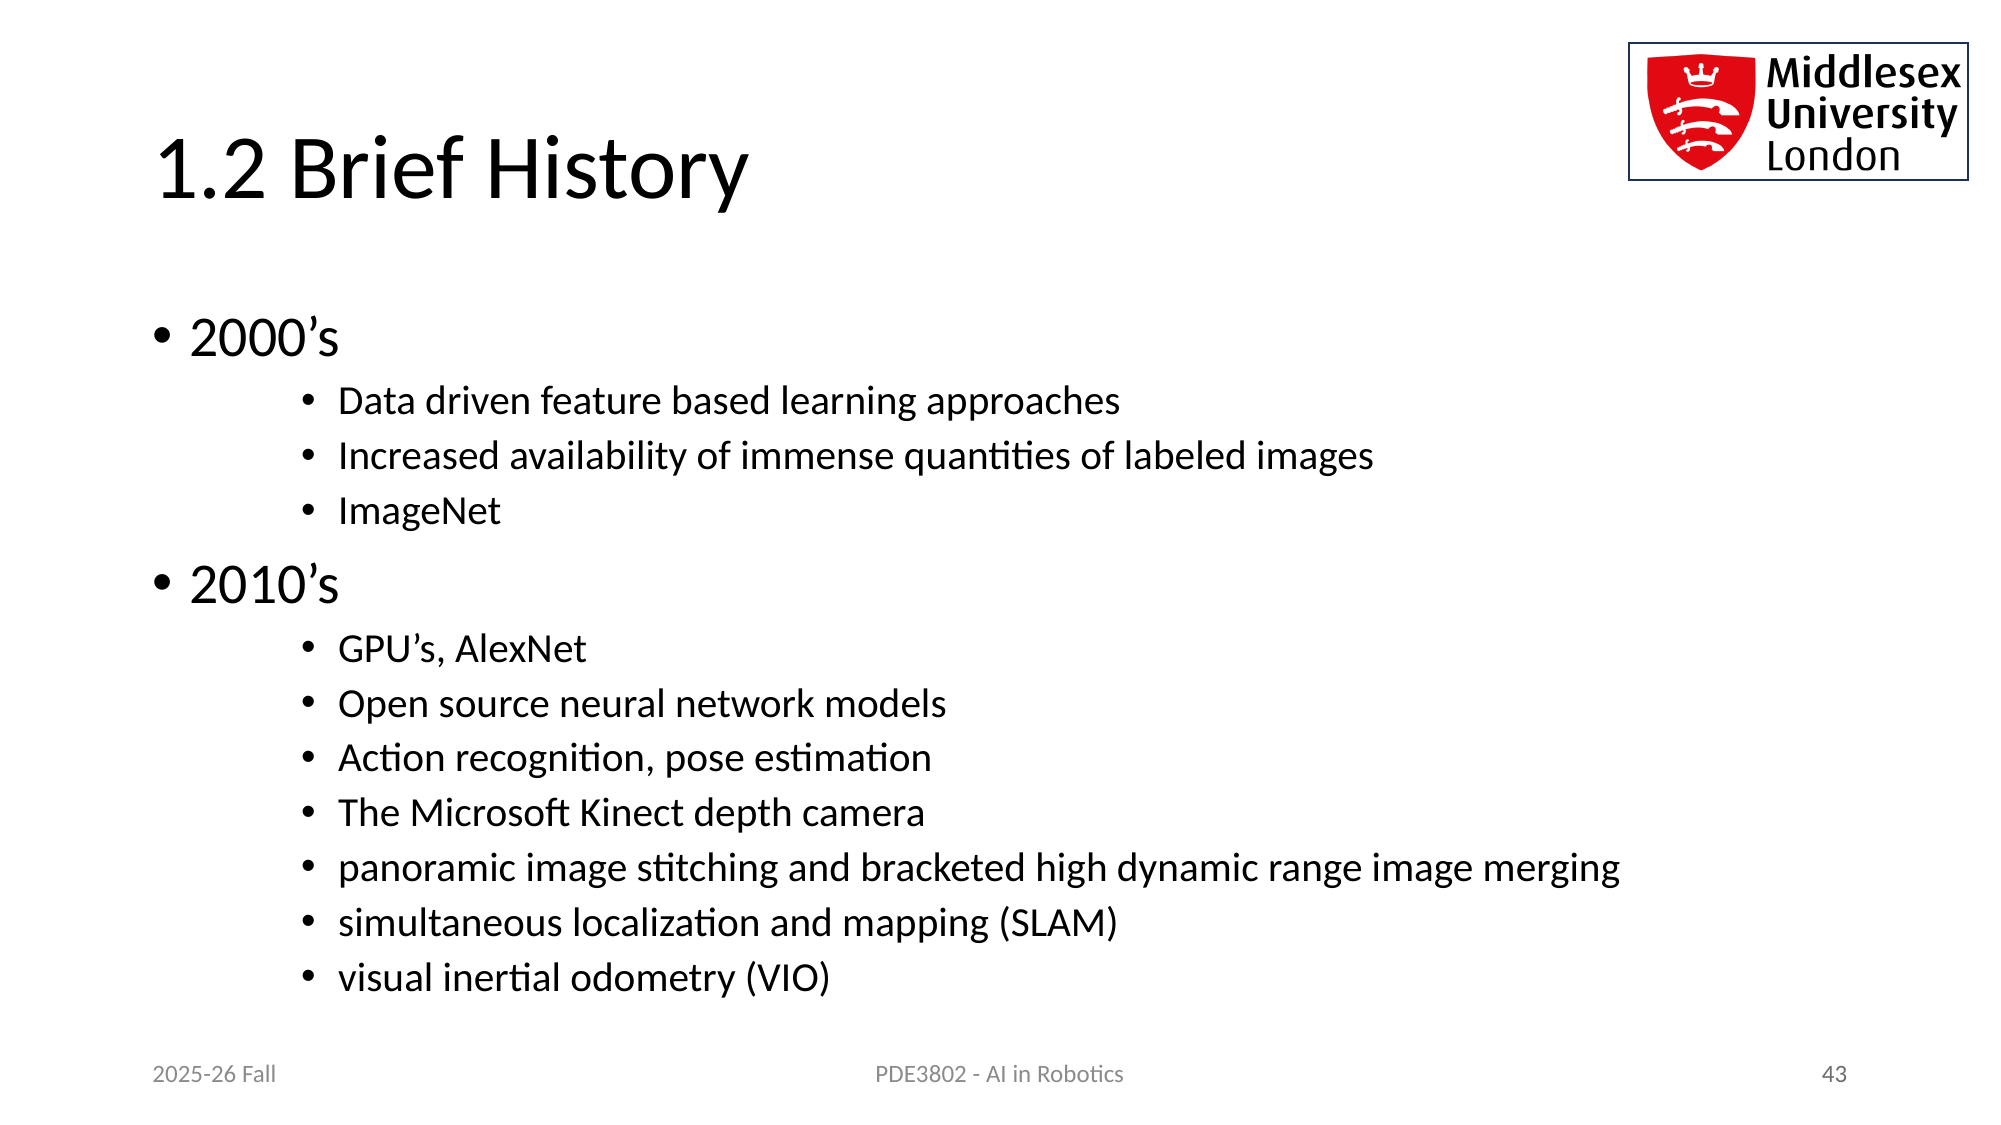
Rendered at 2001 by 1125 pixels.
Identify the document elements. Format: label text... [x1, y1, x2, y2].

picture [1630, 44, 1967, 179]
title 1.2 Brief History [137, 59, 1585, 278]
footer PDE3802 - AI in Robotics [662, 1042, 1338, 1103]
slide_number 43 [1412, 1042, 1863, 1103]
list 2000’s Data driven feature based learning approaches Increased availability of immense quantities of labeled images ImageNet 2010’s GPU’s, AlexNet Open source neural network models Action recognition, pose estimation The Microsoft Kinect depth camera panoramic image stitching and bracketed high dynamic range image merging simultaneous localization and mapping (SLAM) visual inertial odometry (VIO) [137, 299, 1863, 1014]
slide_number 2025-26 Fall [137, 1042, 588, 1103]
